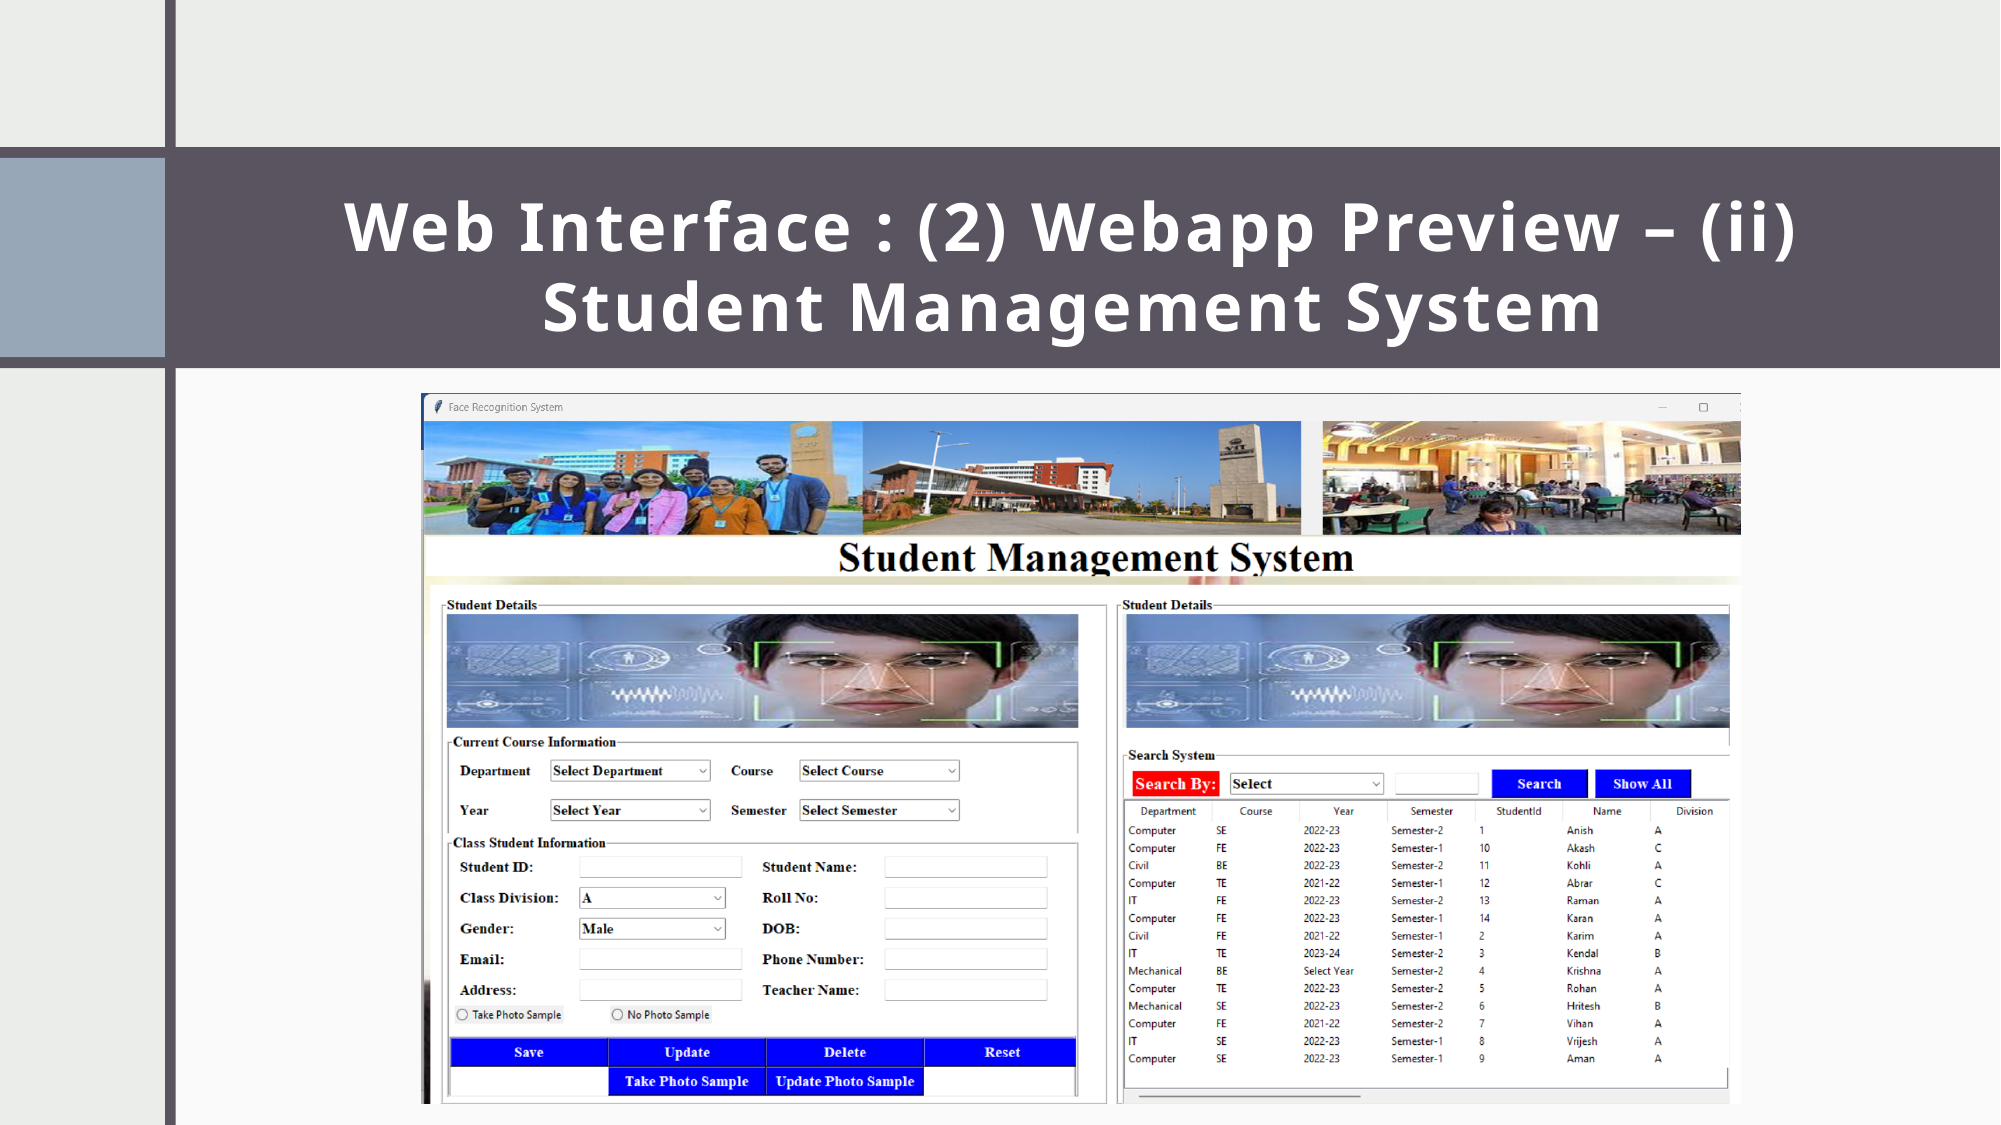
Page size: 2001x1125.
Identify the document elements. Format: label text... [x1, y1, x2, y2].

title Web Interface : (2) Webapp Preview – (ii) Student Management System [251, 157, 1895, 358]
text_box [420, 392, 1742, 1104]
